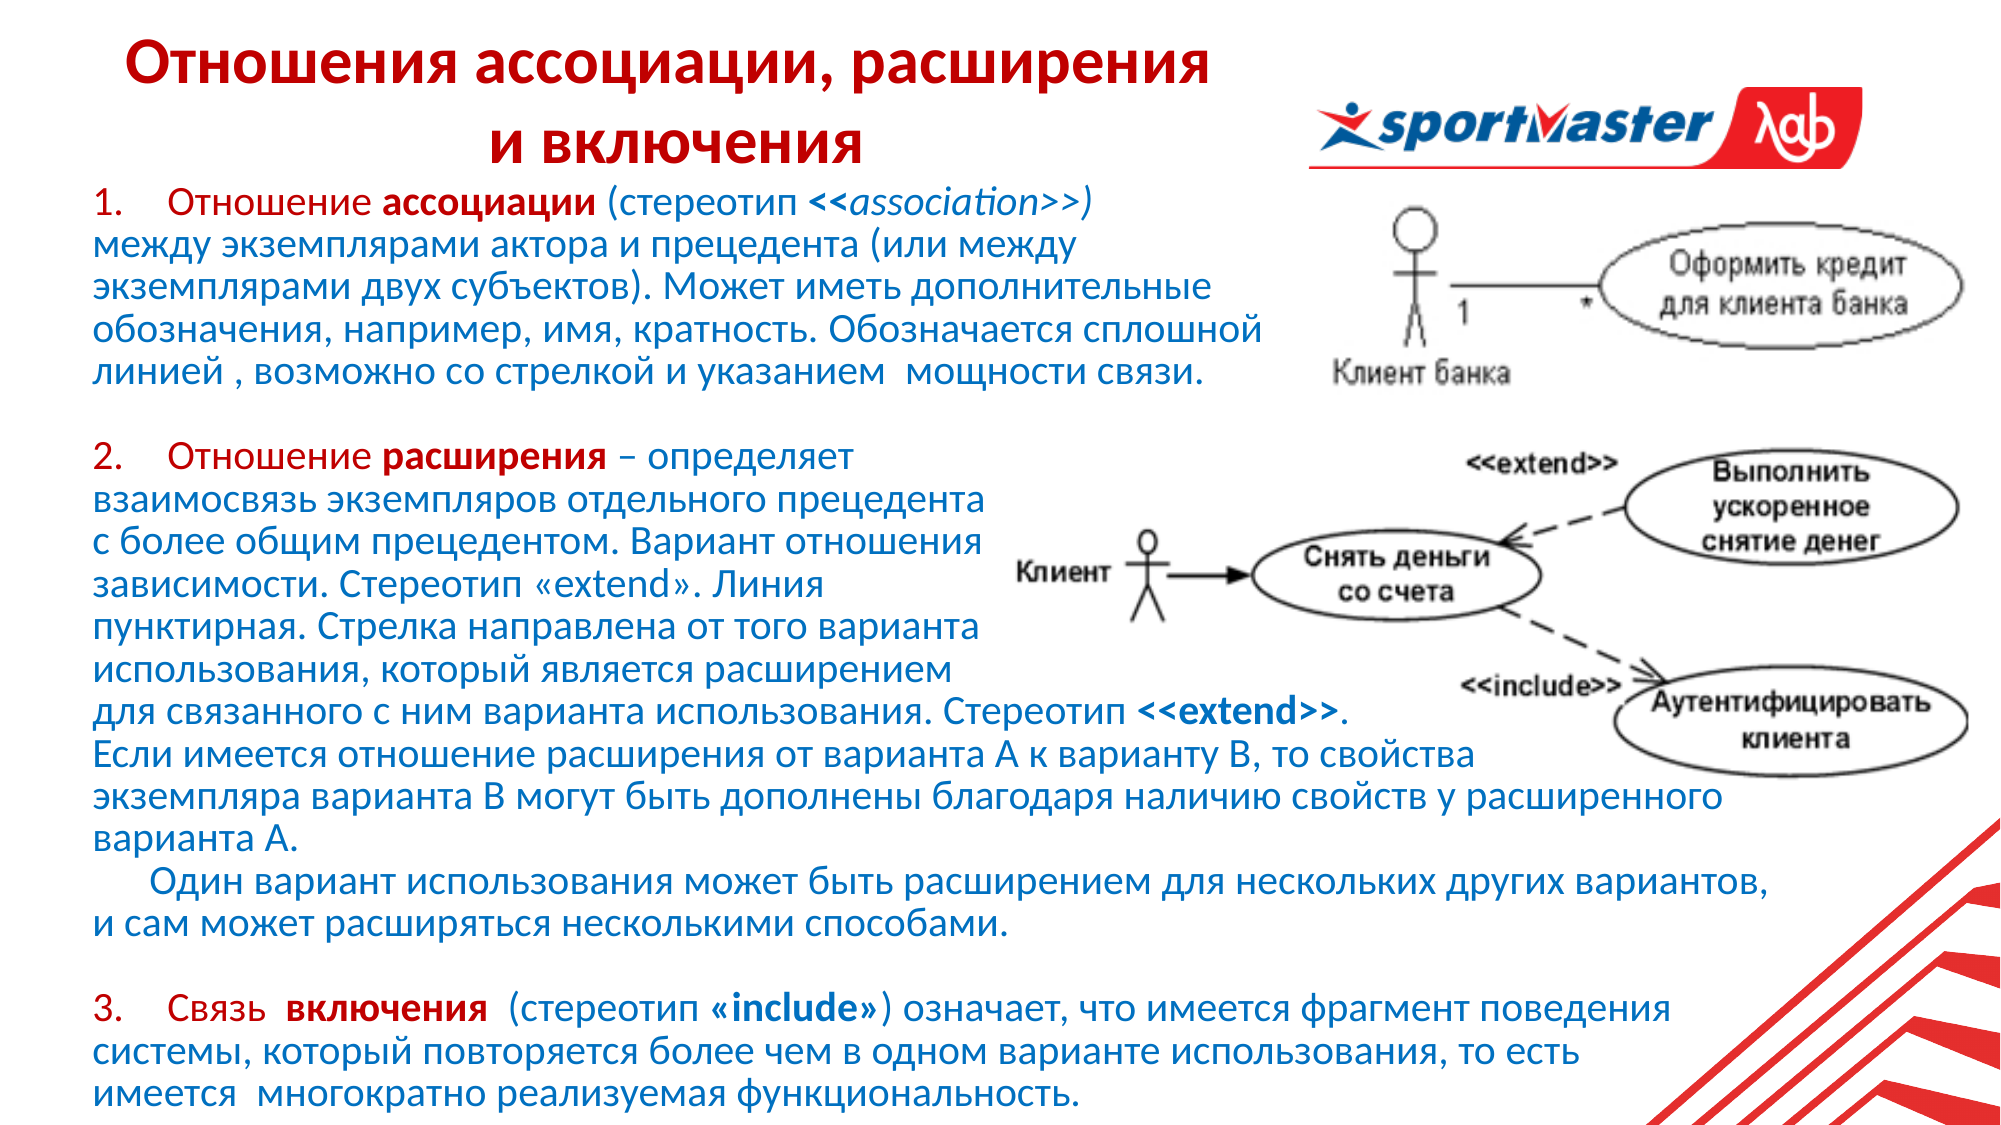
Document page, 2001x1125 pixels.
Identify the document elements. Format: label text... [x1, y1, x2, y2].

text_box Отношение ассоциации (cтереотип <<association>>) между экземплярами актора и прецедента (или между экземплярами двух субъектов). Может иметь дополнительные обозначения, например, имя, кратность. Обозначается сплошной линией , возможно со стрелкой и указанием мощности связи. Отношение расширения – определяет взаимосвязь экземпляров отдельного прецедента с более общим прецедентом. Вариант отношения зависимости. Стереотип «extend». Линия пунктирная. Стрелка направлена от того варианта использования, который является расширением для связанного с ним варианта использования. Стереотип <<extend>>. Если имеется отношение расширения от варианта A к варианту В, то свойства экземпляра варианта В могут быть дополнены благодаря наличию свойств у расширенного варианта А. Один вариант использования может быть расширением для нескольких других вариантов, и сам может расширяться несколькими способами. Связь включения (стереотип «include») означает, что имеется фрагмент поведения системы, который повторяется более чем в одном варианте использования, то есть имеется многократно реализуемая функциональность. [77, 173, 1795, 1123]
text_box Отношения ассоциации, расширения и включения [61, 9, 1292, 184]
picture [1609, 808, 2001, 1125]
picture [978, 423, 1973, 792]
picture [1324, 198, 1973, 400]
